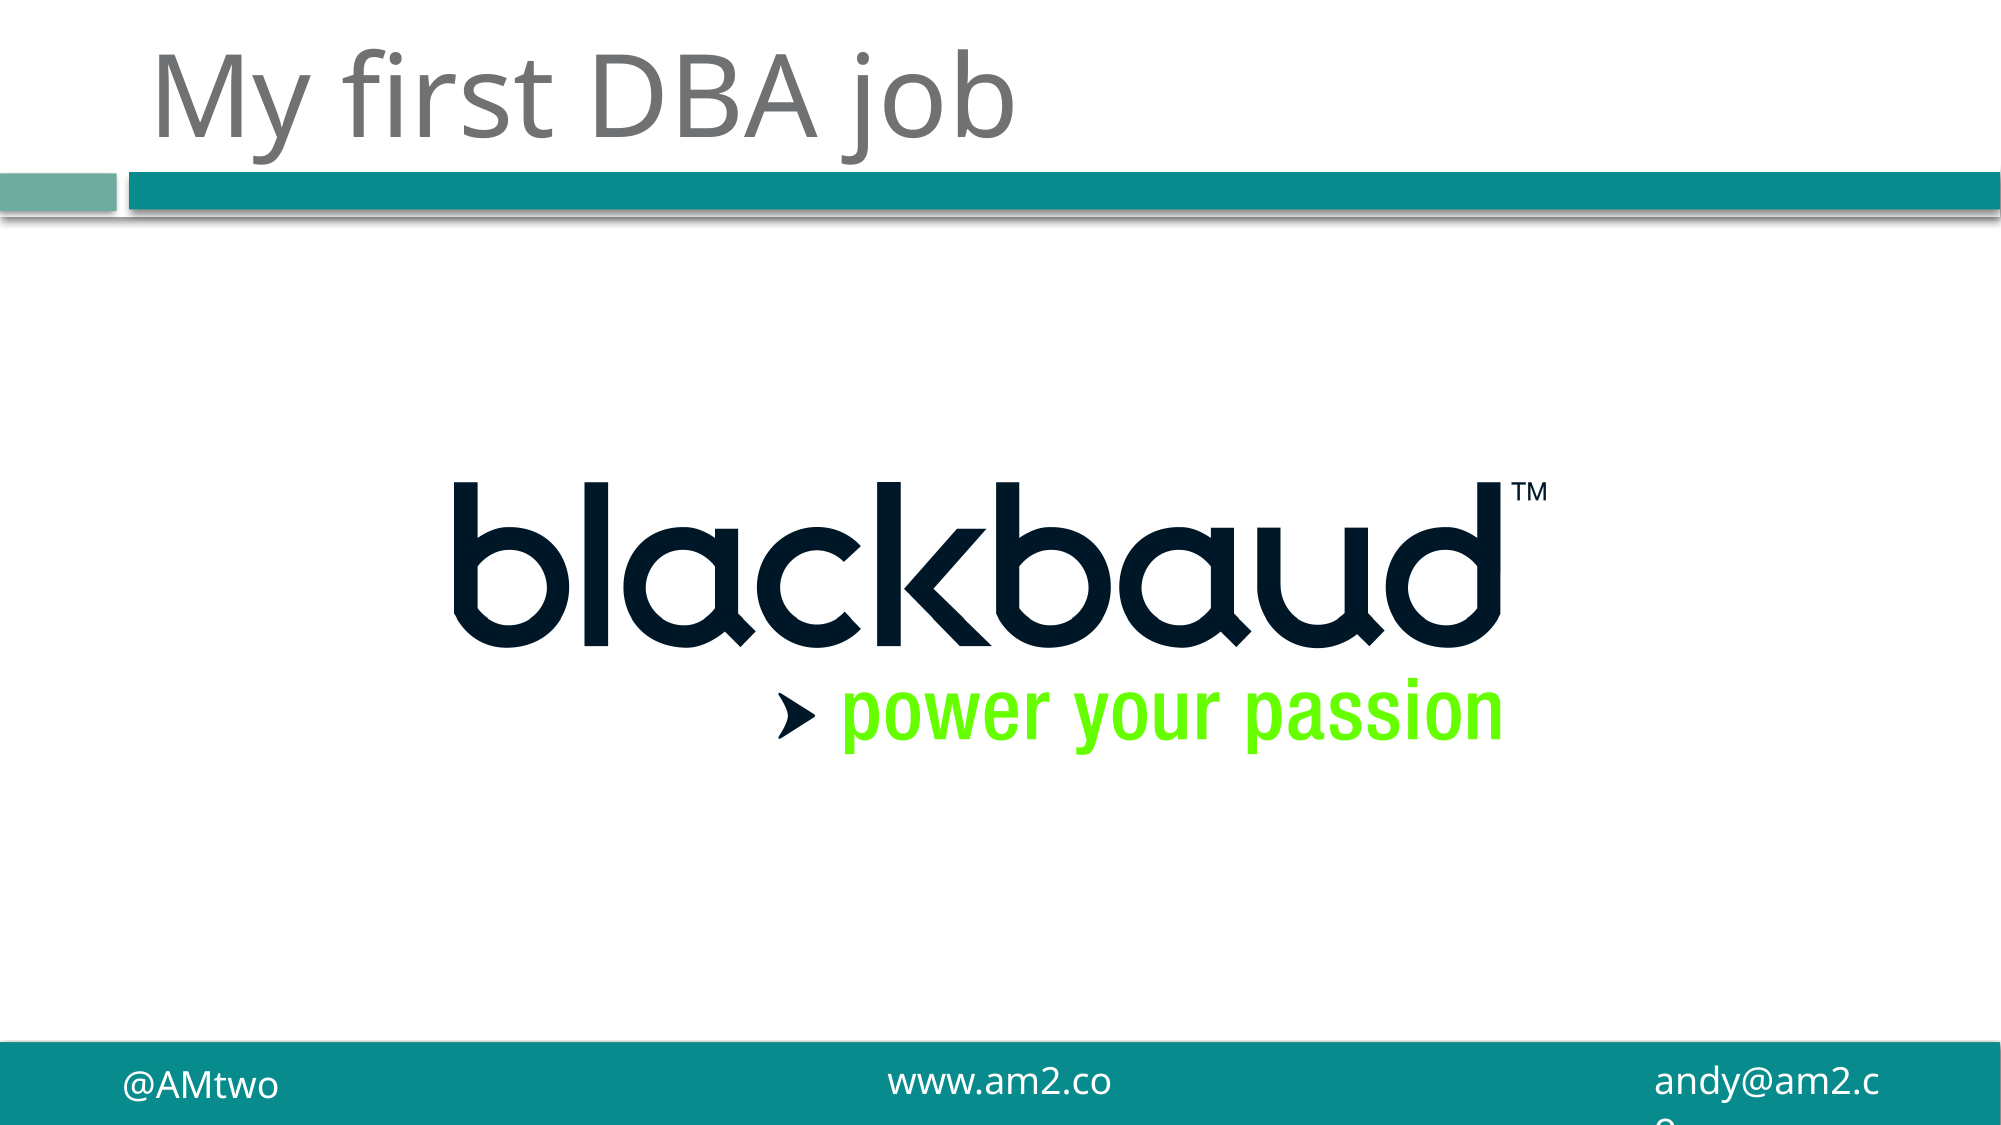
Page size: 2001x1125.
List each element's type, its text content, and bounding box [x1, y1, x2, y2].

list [453, 482, 1547, 755]
title My first DBA job [133, 15, 1917, 169]
